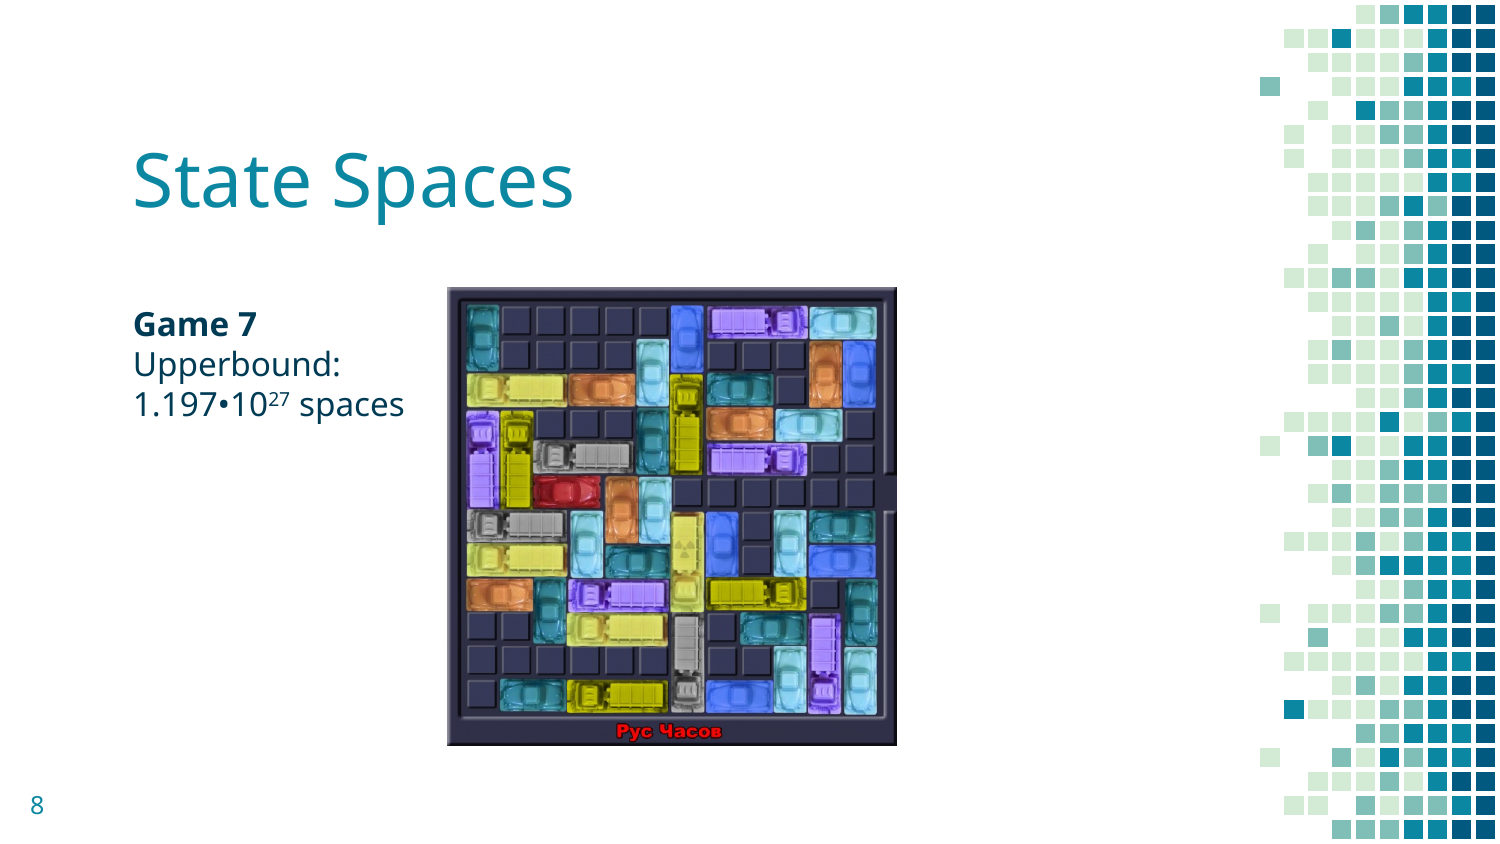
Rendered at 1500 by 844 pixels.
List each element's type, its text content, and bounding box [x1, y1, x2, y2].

slide_number 8 [15, 774, 105, 839]
list Game 7 Upperbound: 1.197•1027 spaces [117, 287, 476, 796]
picture [447, 287, 898, 746]
title State Spaces [117, 97, 1227, 238]
